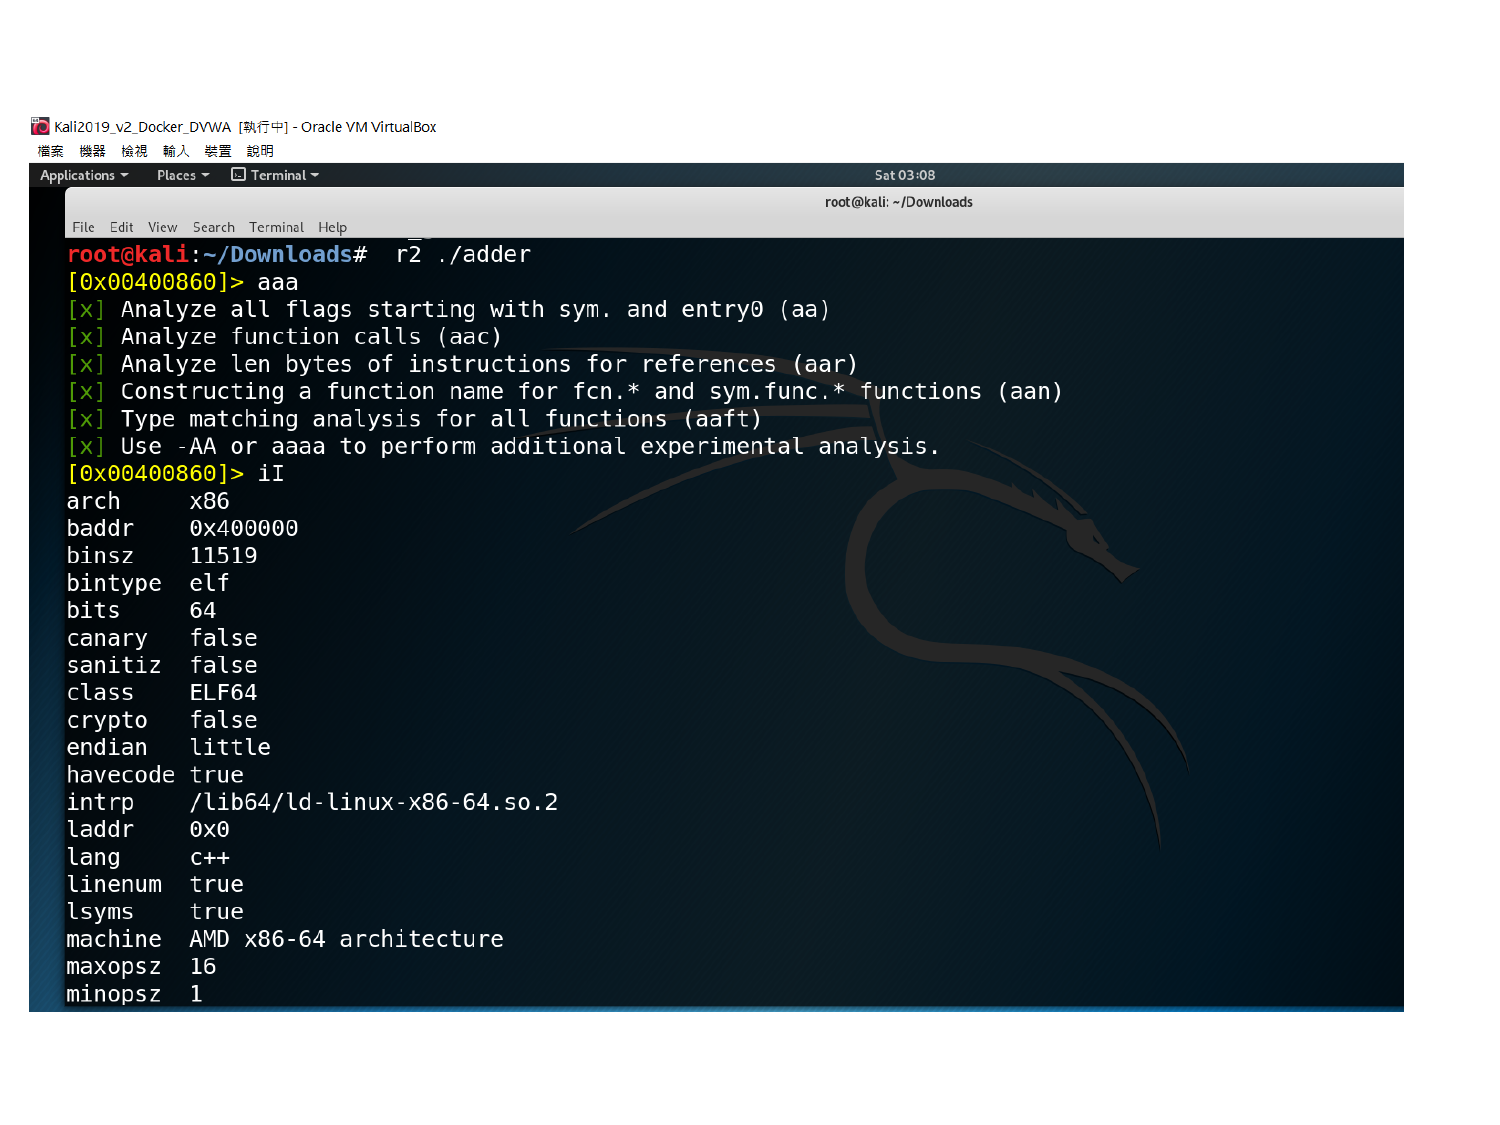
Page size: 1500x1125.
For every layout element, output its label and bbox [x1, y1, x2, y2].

list [29, 113, 1405, 1012]
